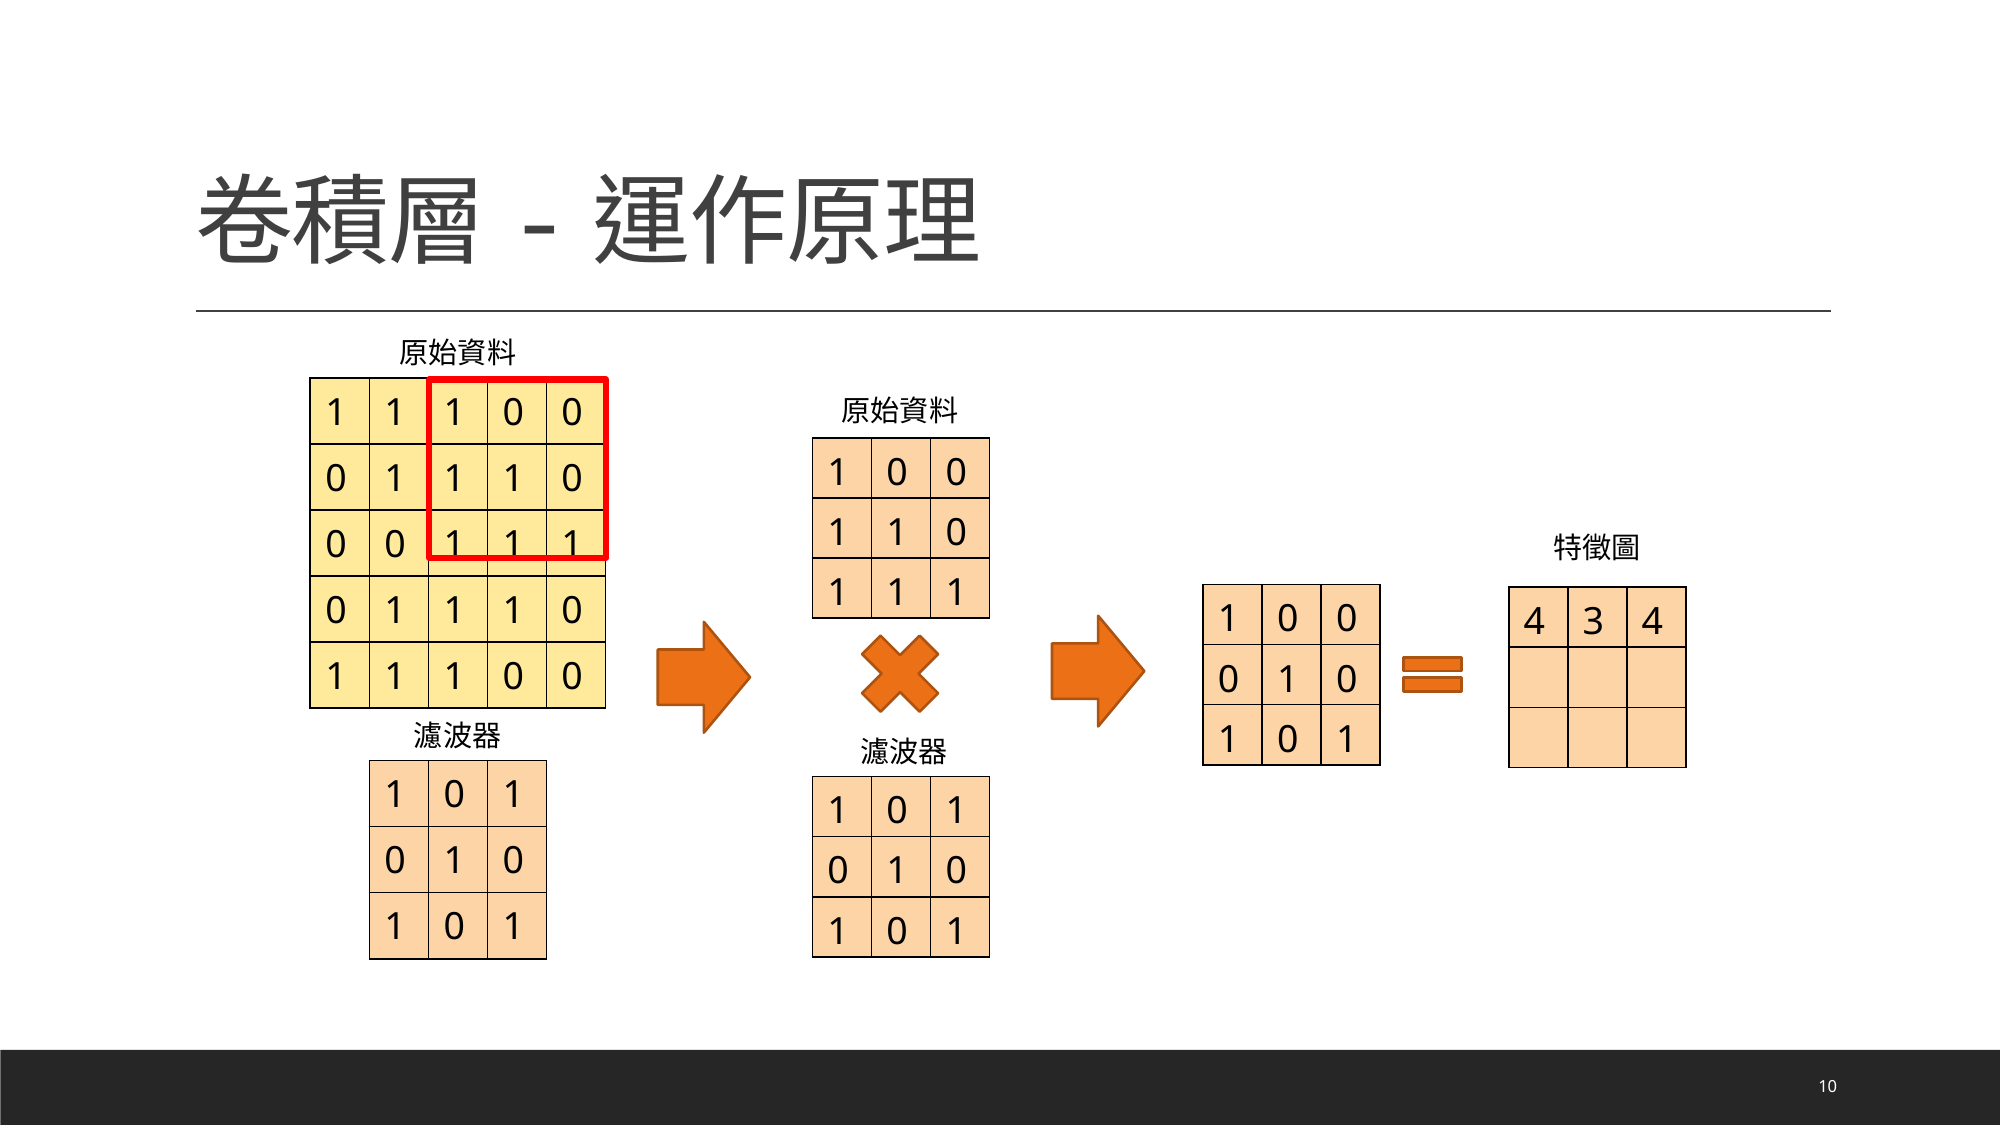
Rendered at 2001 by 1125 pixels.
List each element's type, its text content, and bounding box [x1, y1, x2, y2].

table_cell 0 [370, 511, 428, 575]
table_cell 0 [931, 837, 989, 896]
table_cell 1 [370, 643, 428, 707]
table_cell 1 [931, 898, 989, 956]
table_header 1 [813, 777, 871, 836]
table_header 1 [1204, 585, 1261, 644]
text_box [428, 378, 607, 559]
table_cell [1628, 708, 1685, 767]
text_box 原始資料 [384, 327, 532, 378]
table_cell 0 [311, 577, 369, 641]
table_header 0 [872, 439, 930, 497]
table_cell 0 [1204, 645, 1261, 704]
table_header 4 [1510, 588, 1567, 646]
table_cell 1 [1263, 645, 1320, 704]
table_header 3 [1569, 588, 1626, 646]
table_cell 1 [813, 898, 871, 956]
table_cell 0 [547, 643, 605, 707]
table_cell 0 [547, 577, 605, 641]
table_cell 1 [311, 643, 369, 707]
table_header 1 [370, 761, 428, 826]
table_cell 0 [872, 898, 930, 956]
table_header 0 [872, 777, 930, 836]
table_cell [1628, 648, 1685, 707]
table_cell 1 [1322, 705, 1379, 764]
table_cell 1 [931, 559, 989, 617]
table_cell [1569, 708, 1626, 767]
table_cell 0 [1322, 645, 1379, 704]
table_header 0 [1263, 585, 1320, 644]
table_cell [1510, 648, 1567, 707]
table_cell 0 [488, 643, 546, 707]
text_box [861, 634, 940, 713]
slide_number 10 [1803, 1057, 1932, 1118]
table_cell 0 [488, 827, 546, 892]
table_cell 1 [370, 445, 428, 509]
table_cell 0 [1263, 705, 1320, 764]
table_header 1 [488, 761, 546, 826]
table_cell 0 [311, 445, 369, 509]
table_cell 1 [429, 827, 487, 892]
table_header 0 [931, 439, 989, 497]
table_header 1 [370, 379, 428, 443]
table_cell 1 [813, 499, 871, 557]
table_cell 1 [370, 893, 428, 958]
text_box 特徵圖 [1538, 522, 1656, 573]
table_cell 0 [370, 827, 428, 892]
table_cell 0 [429, 893, 487, 958]
table_cell 1 [370, 577, 428, 641]
table_header 1 [931, 777, 989, 836]
table_cell 1 [429, 559, 487, 575]
text_box 原始資料 [826, 384, 974, 435]
table_cell [1510, 708, 1567, 767]
table_cell 1 [429, 577, 487, 641]
table_header 1 [813, 439, 871, 497]
table_cell 0 [311, 511, 369, 575]
table_cell 0 [813, 837, 871, 896]
table_cell 1 [1204, 705, 1261, 764]
table_cell [1569, 648, 1626, 707]
table_cell 1 [488, 893, 546, 958]
table_header 1 [311, 379, 369, 443]
text_box [1402, 656, 1463, 672]
table_header 0 [429, 761, 487, 826]
table_header 0 [1322, 585, 1379, 644]
text_box 濾波器 [845, 725, 963, 776]
table_cell 1 [488, 559, 546, 575]
text_box [1050, 614, 1146, 728]
table_cell 1 [547, 559, 605, 575]
title 卷積層-運作原理 [180, 47, 1830, 285]
table_cell 1 [488, 577, 546, 641]
table_cell 1 [429, 643, 487, 707]
table_cell 1 [813, 559, 871, 617]
table_cell 0 [931, 499, 989, 557]
table_header 4 [1628, 588, 1685, 646]
table_cell 1 [872, 499, 930, 557]
text_box [656, 620, 752, 734]
table_cell 1 [872, 559, 930, 617]
text_box 濾波器 [399, 709, 517, 760]
table_cell 1 [872, 837, 930, 896]
text_box [1402, 676, 1463, 693]
